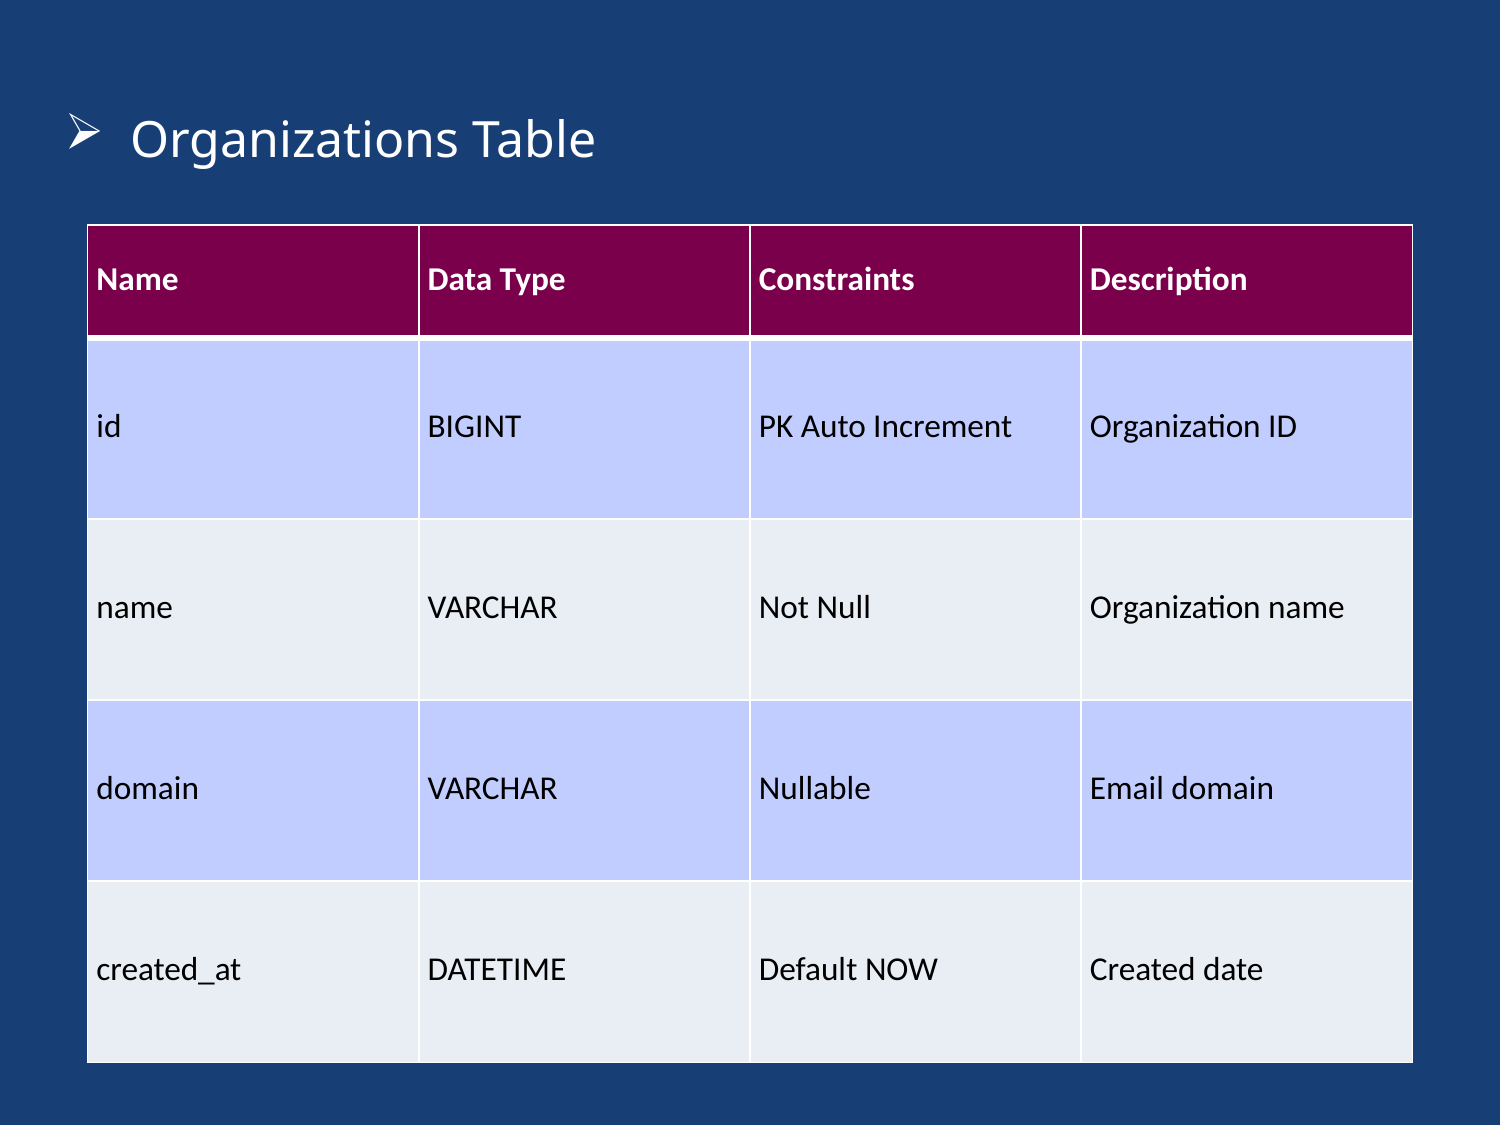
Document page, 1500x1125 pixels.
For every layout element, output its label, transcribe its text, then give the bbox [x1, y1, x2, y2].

table_cell Created date [1082, 882, 1412, 1062]
table_cell Organization name [1082, 520, 1412, 699]
table_header Data Type [420, 226, 749, 335]
table_header Description [1082, 226, 1412, 335]
table_cell created_at [88, 882, 418, 1062]
table_cell VARCHAR [420, 701, 749, 880]
table_cell PK Auto Increment [751, 341, 1080, 518]
table_cell BIGINT [420, 341, 749, 518]
table_cell name [88, 520, 418, 699]
table_cell Default NOW [751, 882, 1080, 1062]
table_cell DATETIME [420, 882, 749, 1062]
table_cell id [88, 341, 418, 518]
table_cell Organization ID [1082, 341, 1412, 518]
table_header Constraints [751, 226, 1080, 335]
table_cell domain [88, 701, 418, 880]
table_header Name [88, 226, 418, 335]
table_cell Email domain [1082, 701, 1412, 880]
table_cell Not Null [751, 520, 1080, 699]
text_box Organizations Table [50, 99, 750, 175]
table_cell Nullable [751, 701, 1080, 880]
table_cell VARCHAR [420, 520, 749, 699]
